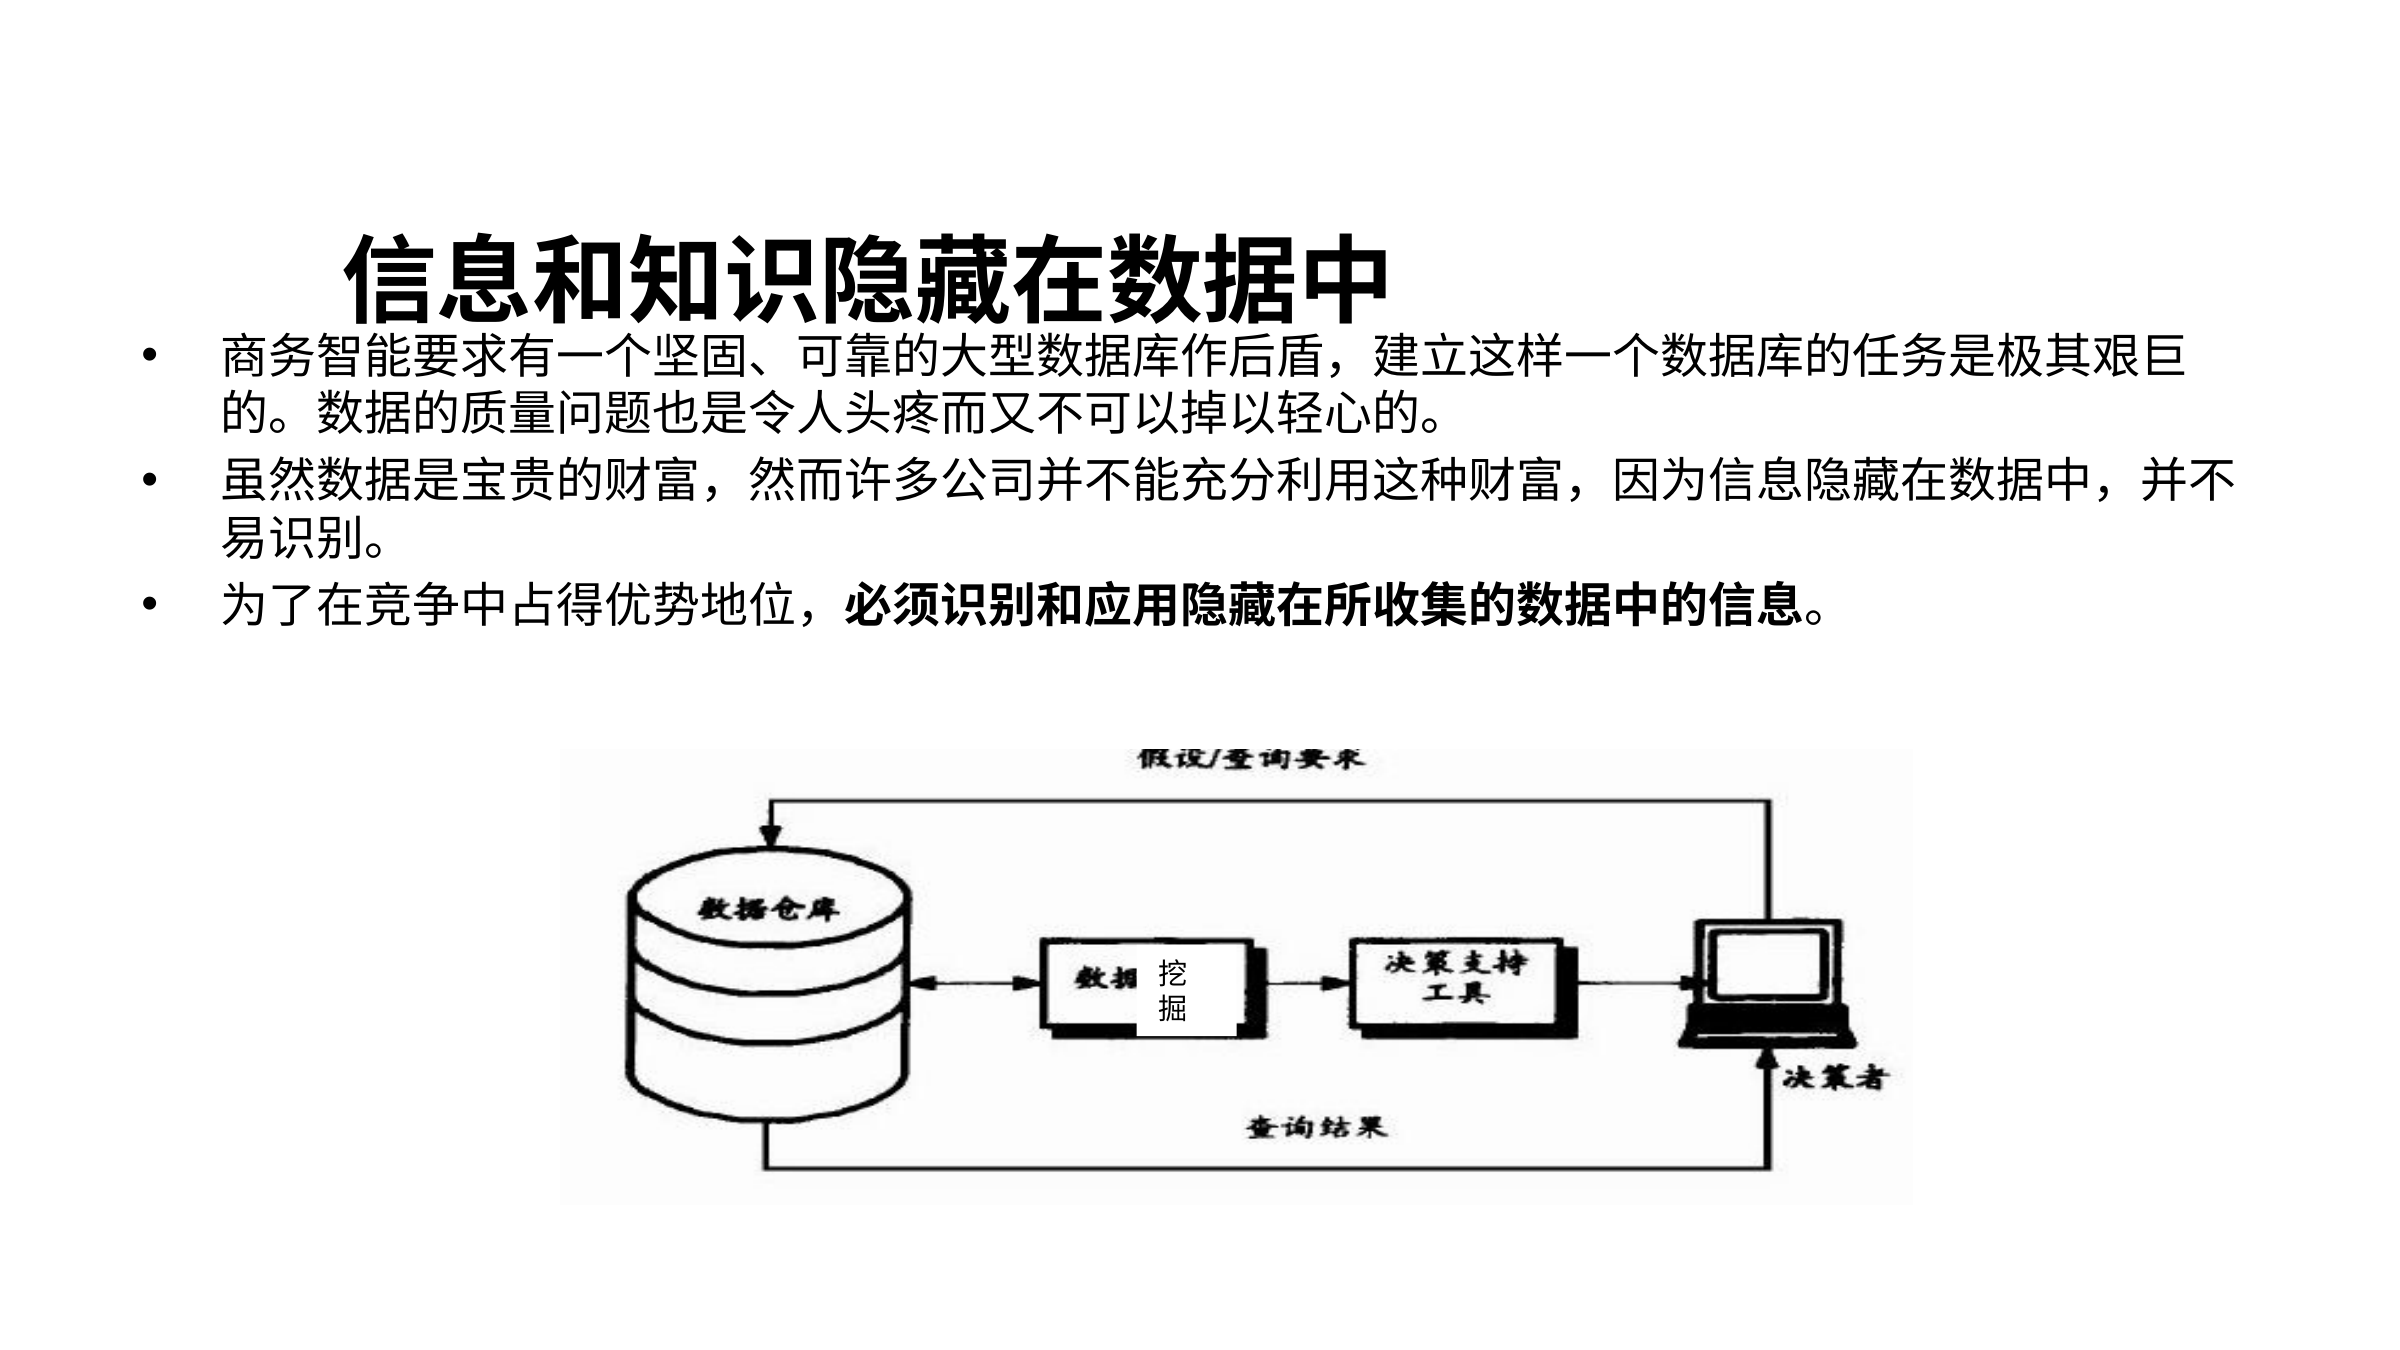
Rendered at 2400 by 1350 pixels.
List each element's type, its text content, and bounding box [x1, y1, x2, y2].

picture [559, 749, 1913, 1206]
title 信息和知识隐藏在数据中 [320, 240, 1800, 314]
list 商务智能要求有一个坚固、可靠的大型数据库作后盾，建立这样一个数据库的任务是极其艰巨的。数据的质量问题也是令人头疼而又不可以掉以轻心的。 虽然数据是宝贵的财富，然而许多公司并不能充分利用这种财富，因为信息隐藏在数据中，并不易识别。 为了在竞争中占得优势地位，必须识别和应用隐藏在所收集的数据中的信息。 [119, 314, 2281, 1206]
